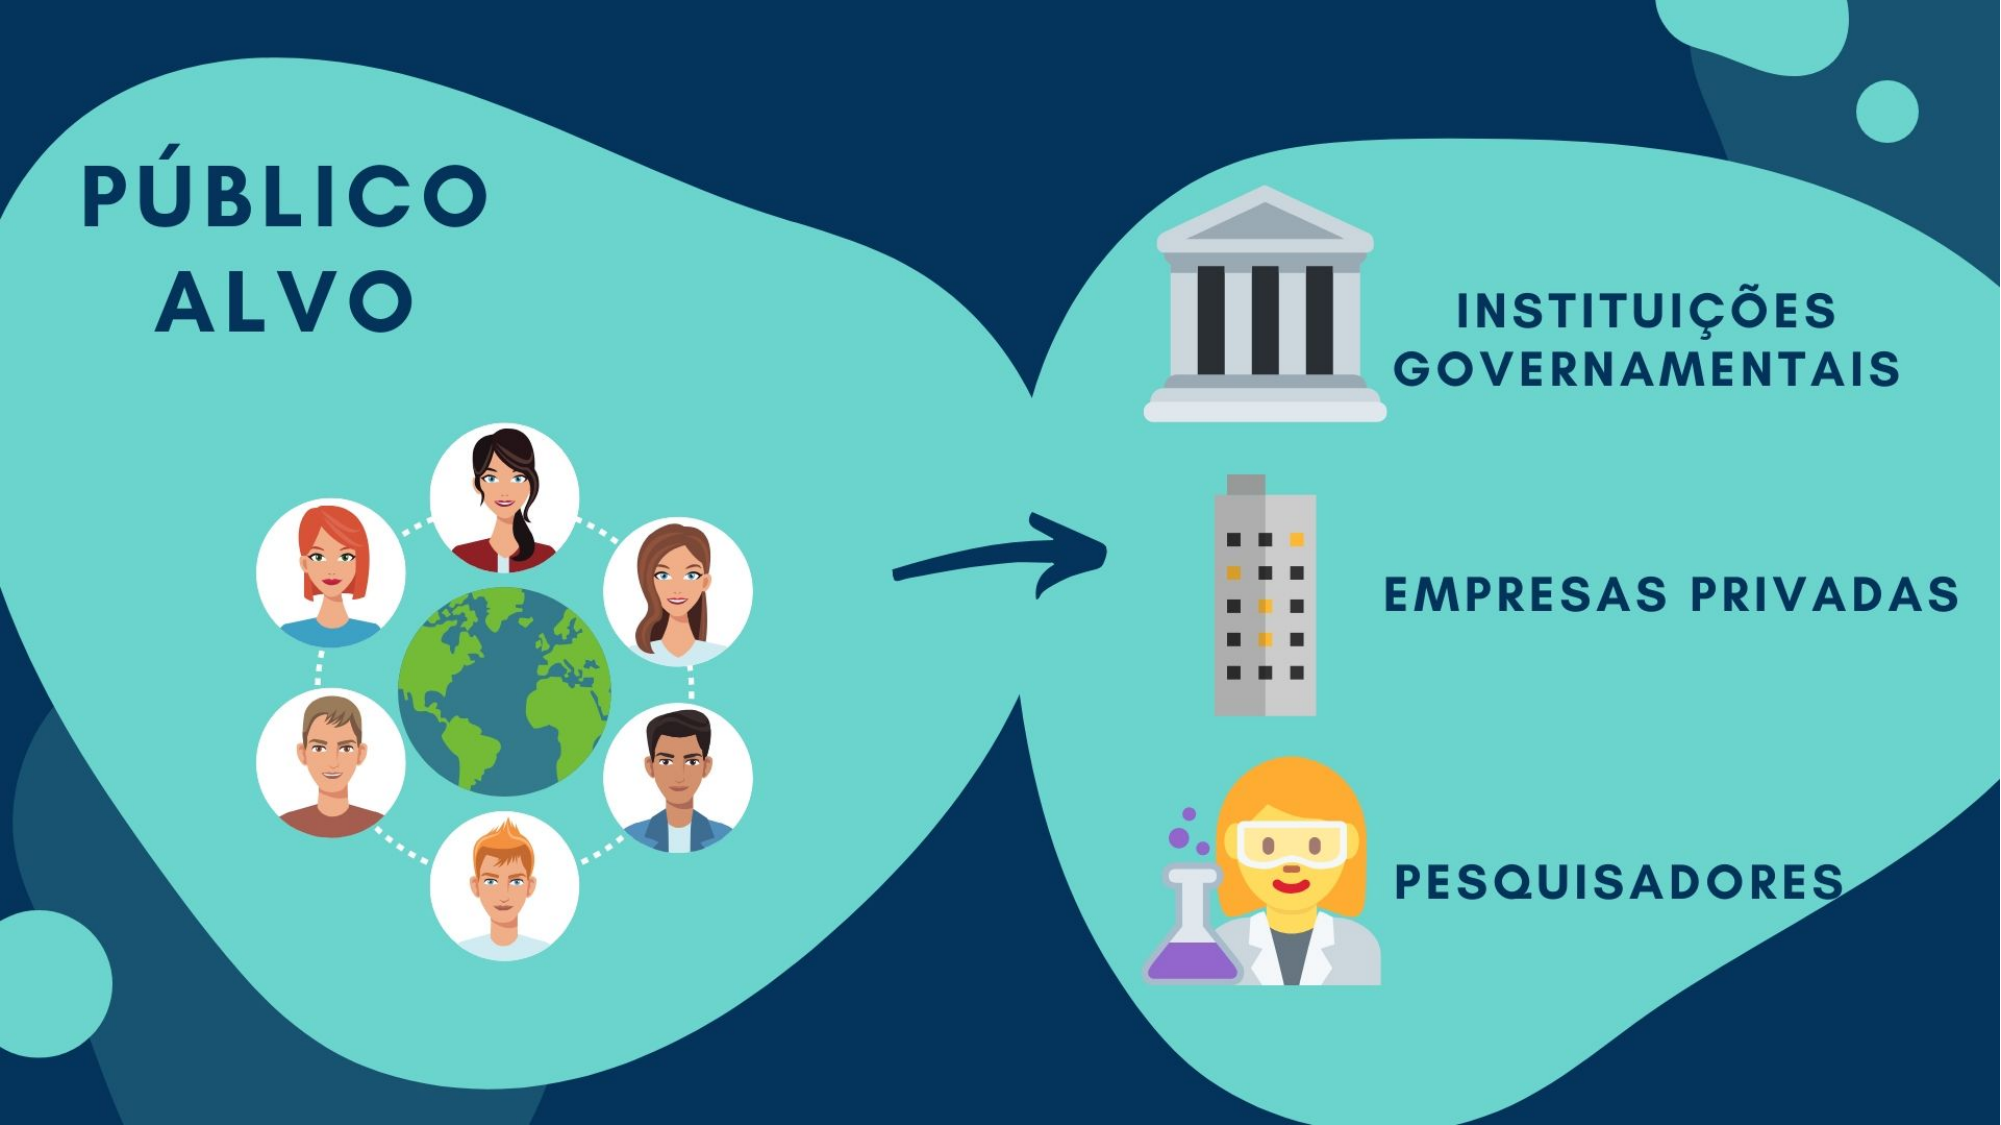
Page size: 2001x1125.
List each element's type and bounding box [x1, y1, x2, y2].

list [0, 0, 2000, 1125]
